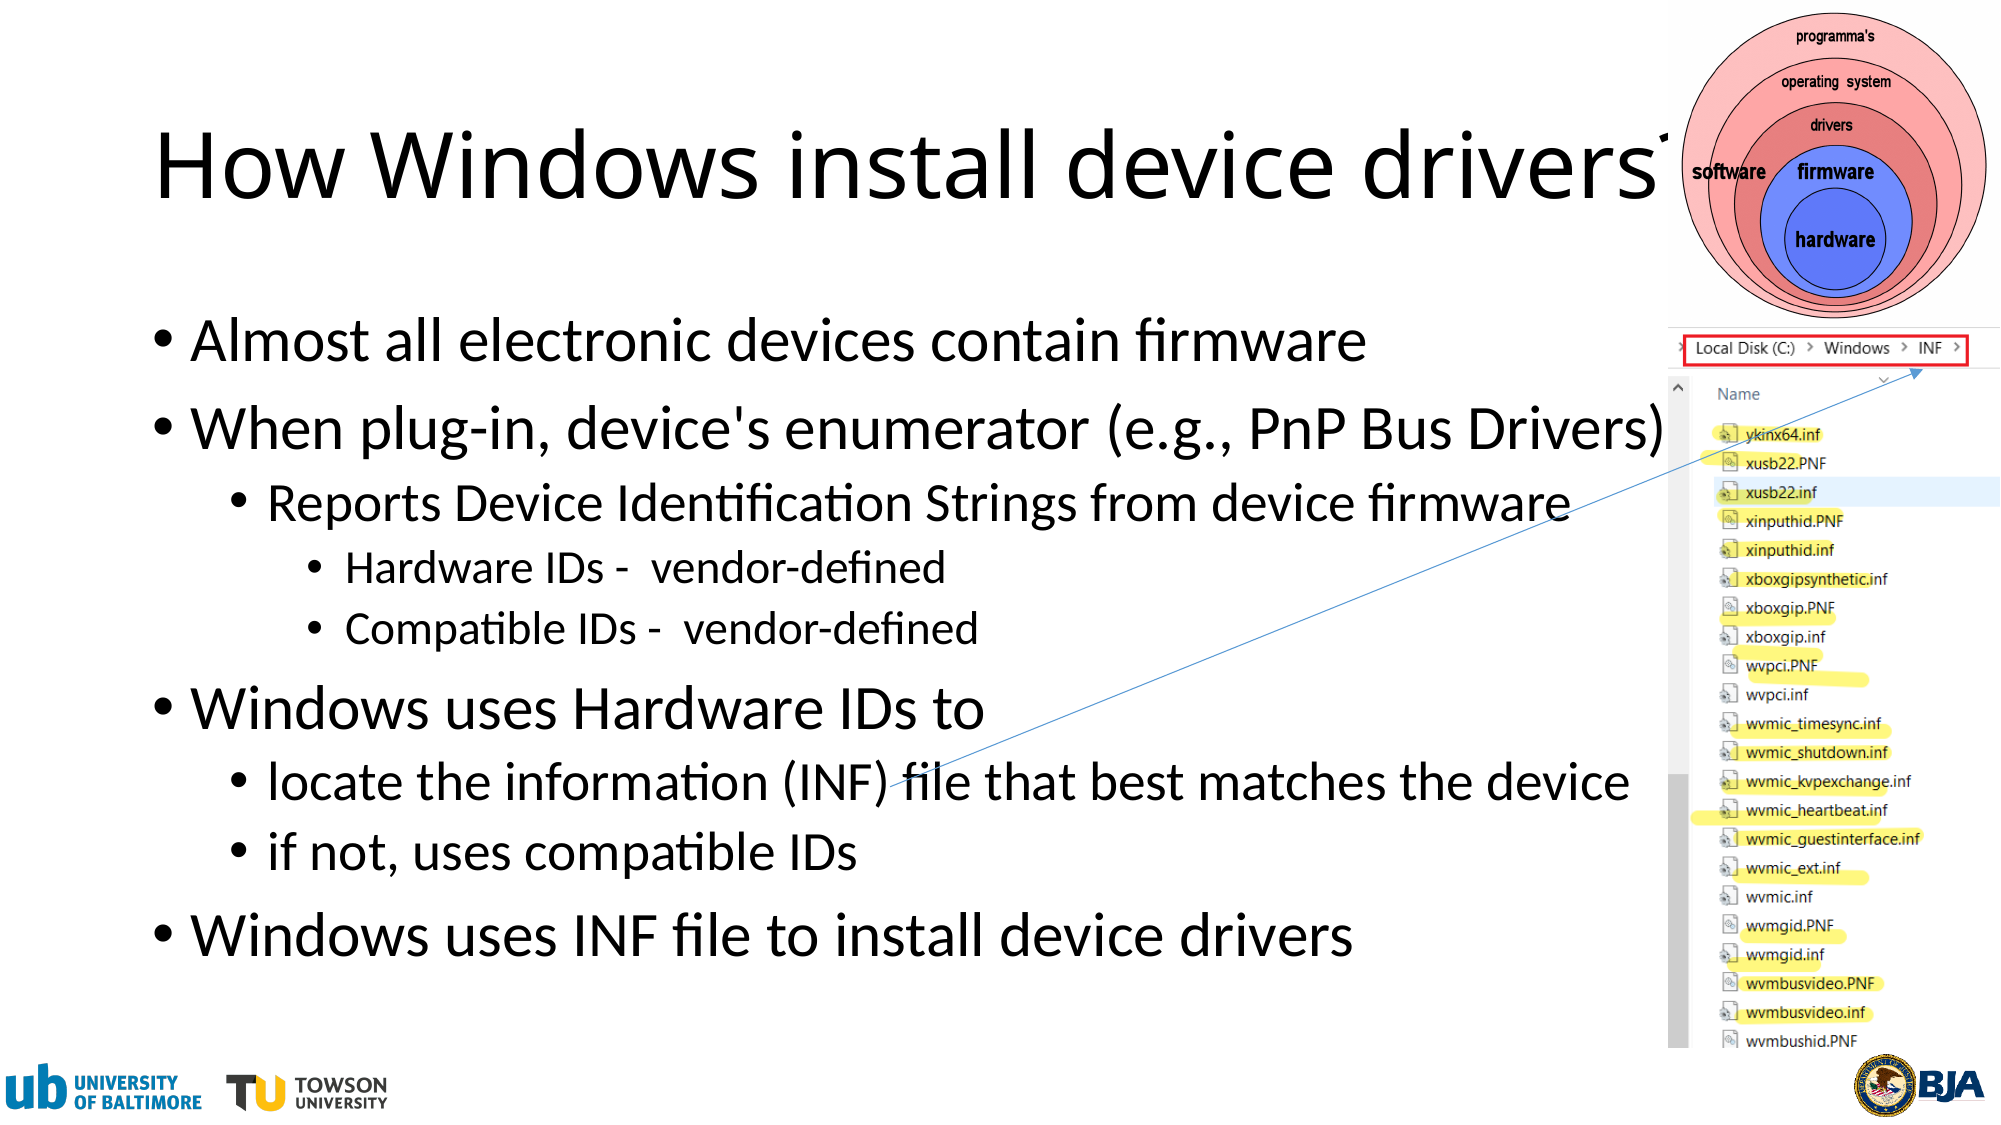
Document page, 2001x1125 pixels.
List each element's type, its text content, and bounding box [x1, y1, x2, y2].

picture [1854, 1054, 1986, 1117]
list Almost all electronic devices contain firmware When plug-in, device's enumerator (e.g., PnP Bus Drivers) Reports Device Identification Strings from device firmware Hardware IDs - vendor-defined Compatible IDs - vendor-defined Windows uses Hardware IDs to locate the information (INF) file that best matches the device if not, uses compatible IDs Windows uses INF file to install device drivers [137, 299, 1668, 1036]
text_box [889, 369, 1923, 787]
title How Windows install device drivers? [137, 59, 1668, 278]
picture [0, 1031, 407, 1125]
picture [1668, 0, 2000, 1048]
